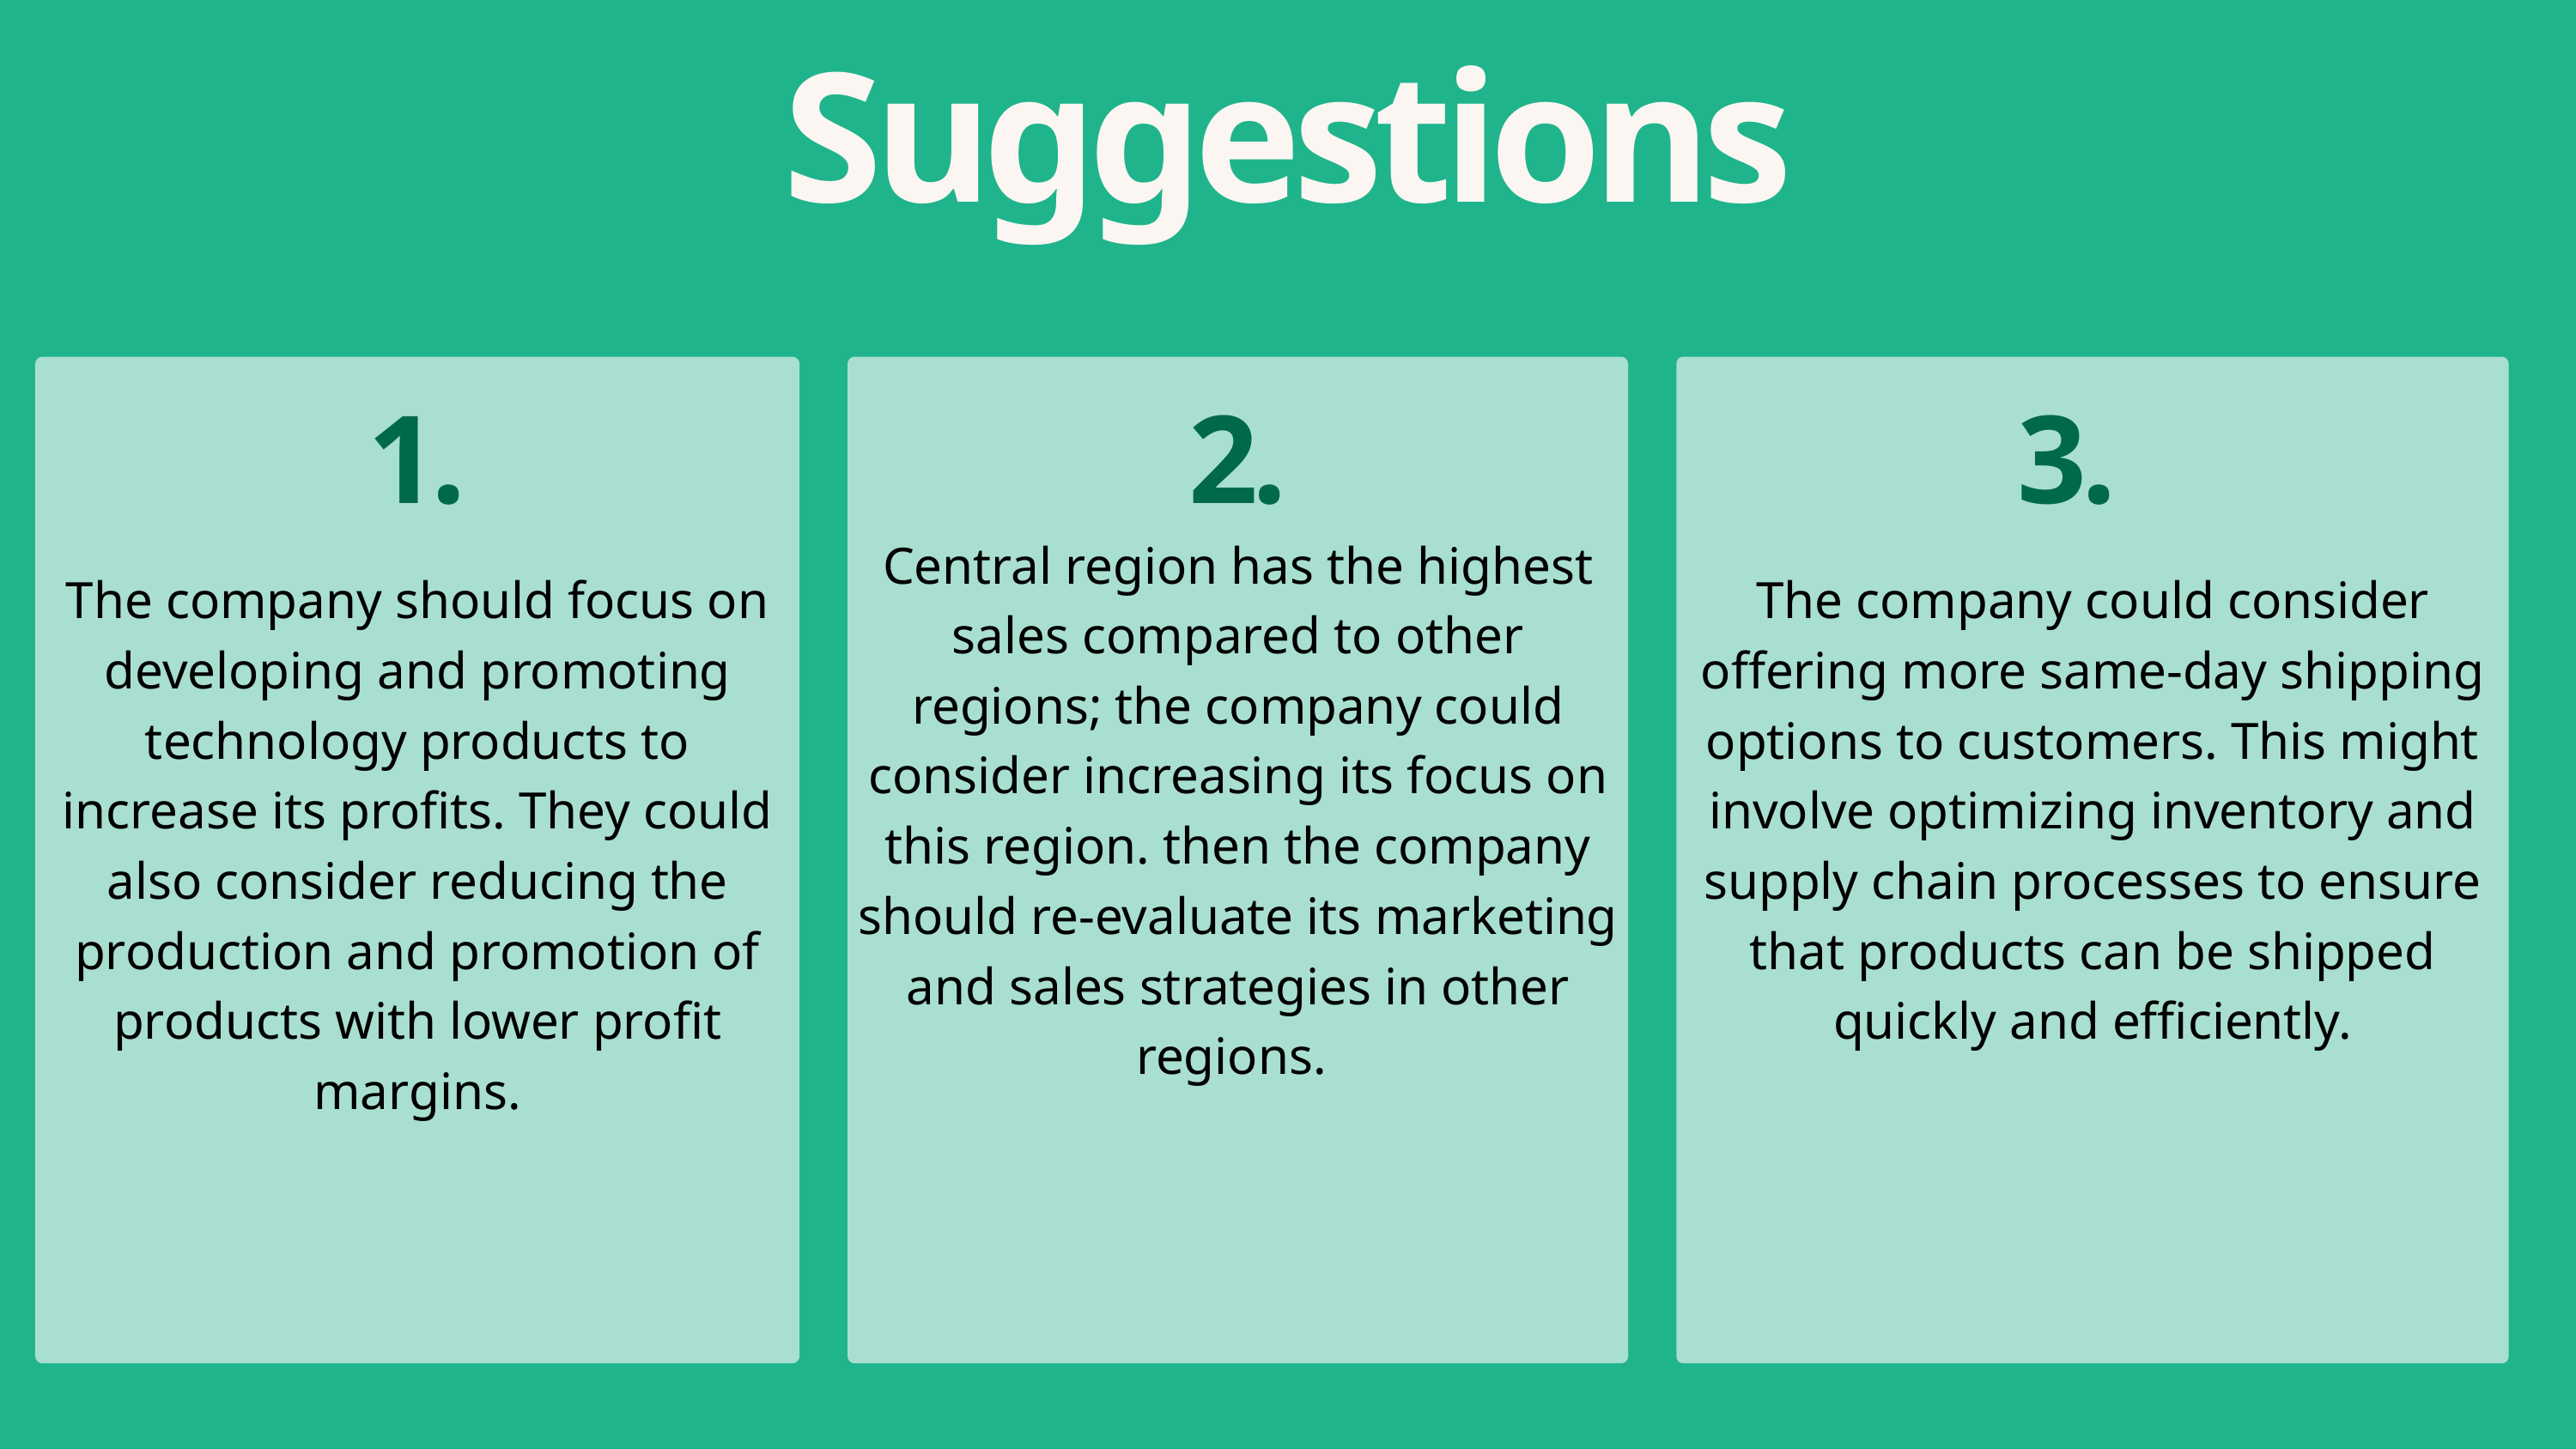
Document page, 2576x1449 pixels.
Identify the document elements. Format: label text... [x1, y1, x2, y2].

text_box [1676, 356, 2509, 1364]
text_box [847, 356, 1629, 1364]
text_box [34, 356, 800, 1364]
text_box Suggestions [158, 76, 2418, 239]
